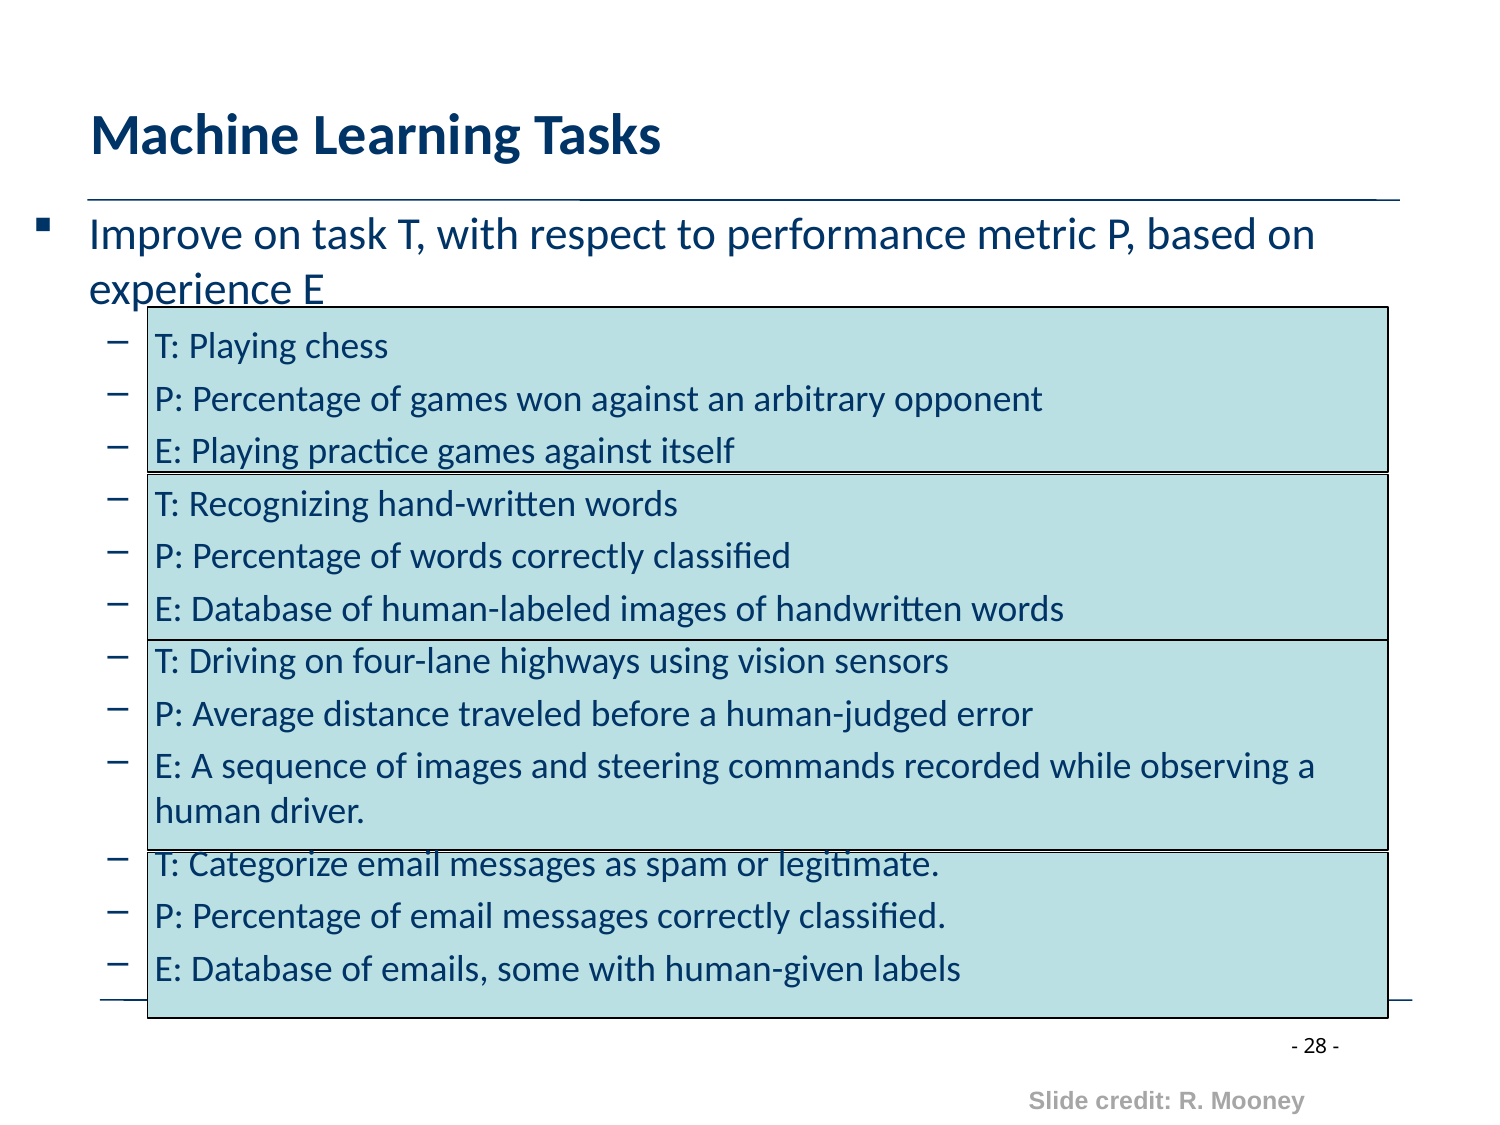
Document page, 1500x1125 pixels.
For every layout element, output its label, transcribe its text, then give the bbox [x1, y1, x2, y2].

text_box Slide credit: R. Mooney [1013, 1077, 1321, 1122]
text_box [147, 976, 1388, 1018]
list Improve on task T, with respect to performance metric P, based on experience E T: Playing chess P: Percentage of games won against an arbitrary opponent E: Playing practice games against itself T: Recognizing hand-written words P: Percentage of words correctly classified E: Database of human-labeled images of handwritten words T: Driving on four-lane highways using vision sensors P: Average distance traveled before a human-judged error E: A sequence of images and steering commands recorded while observing a human driver. T: Categorize email messages as spam or legitimate. P: Percentage of email messages correctly classified. E: Database of emails, some with human-given labels [17, 196, 1425, 976]
title Machine Learning Tasks [75, 37, 1425, 196]
